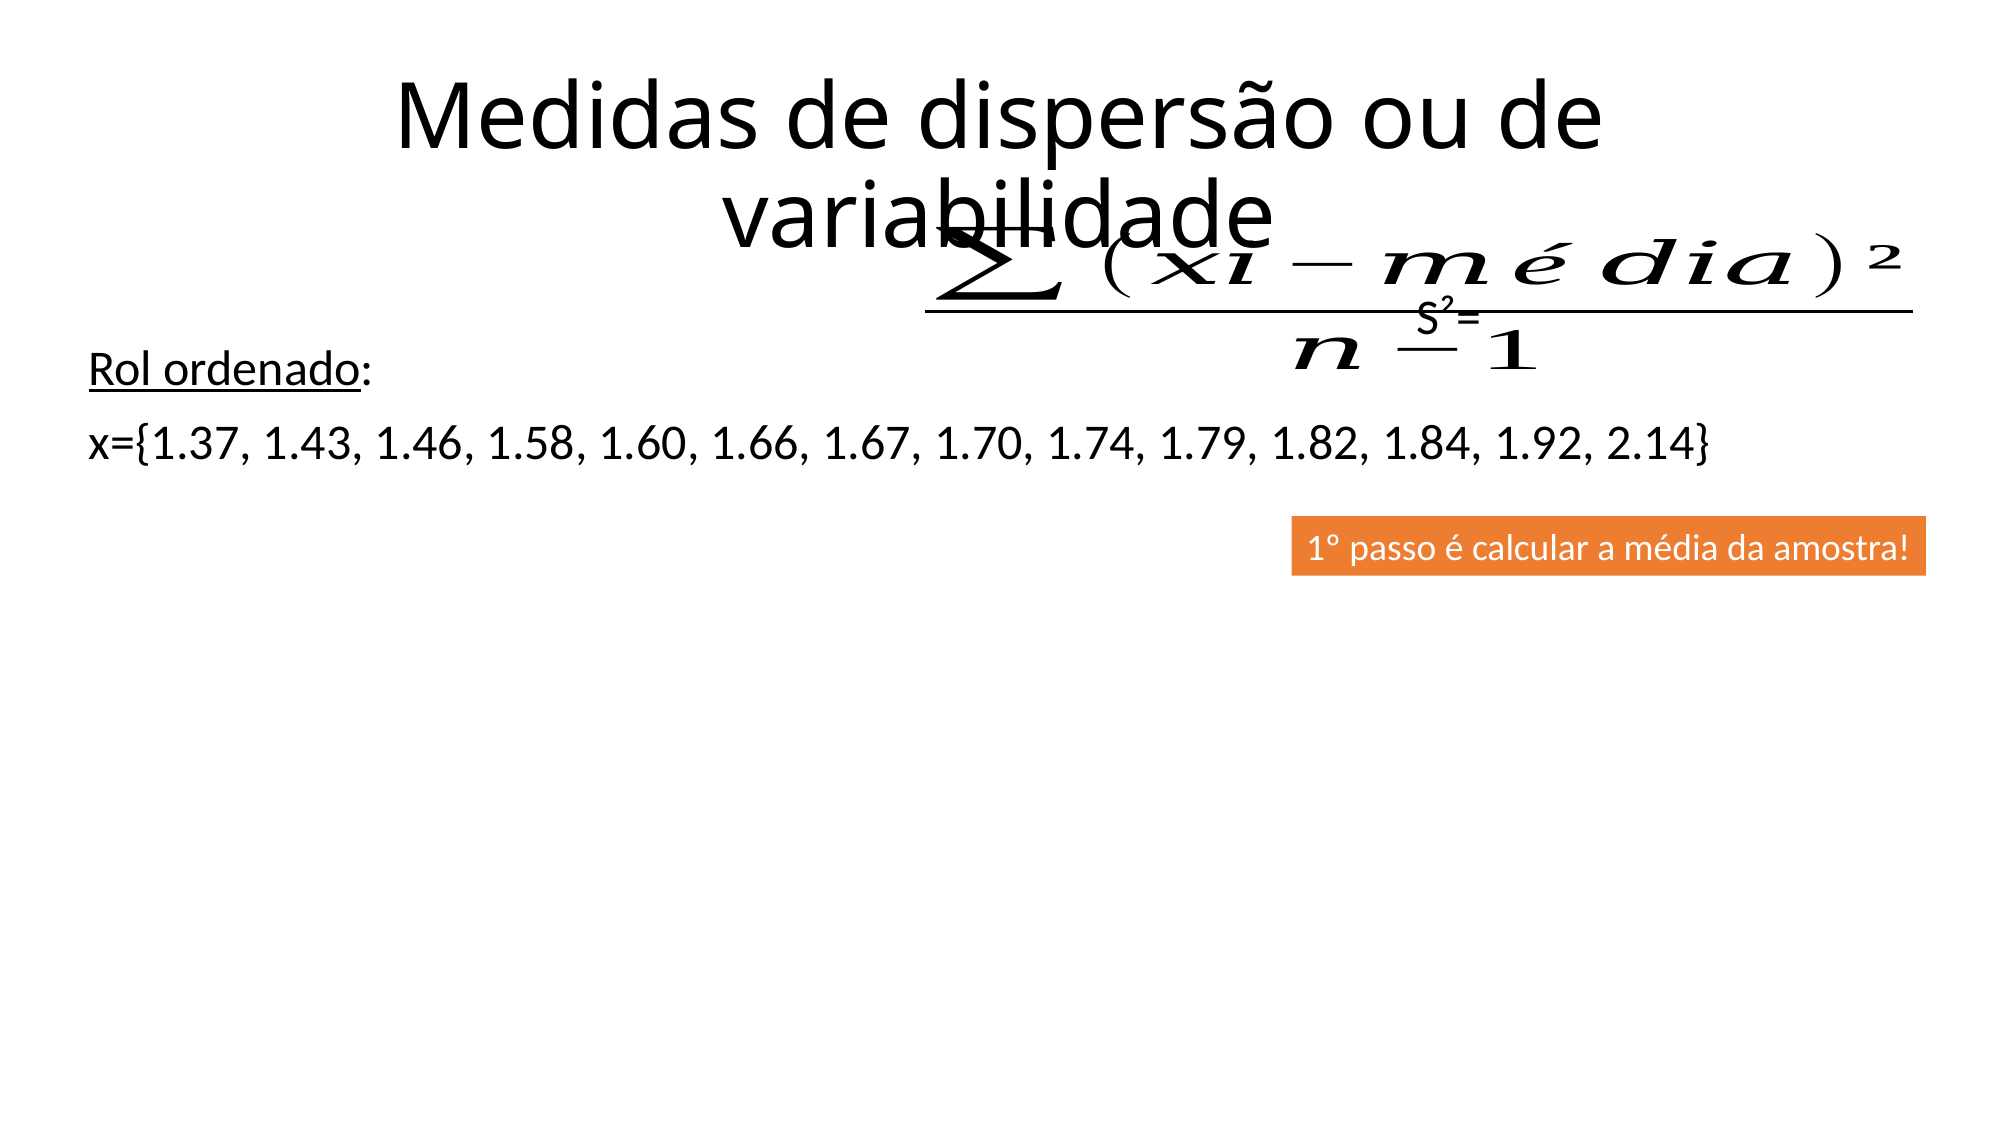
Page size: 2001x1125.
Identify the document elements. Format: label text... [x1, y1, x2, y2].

text_box S²= [1402, 277, 1516, 352]
title Medidas de dispersão ou de variabilidade [137, 59, 1863, 278]
text_box 1º passo é calcular a média da amostra! [1291, 516, 1926, 576]
text_box Rol ordenado: x={1.37, 1.43, 1.46, 1.58, 1.60, 1.66, 1.67, 1.70, 1.74, 1.79, 1.82, 1.84, 1.92, 2.14} [73, 334, 1840, 518]
